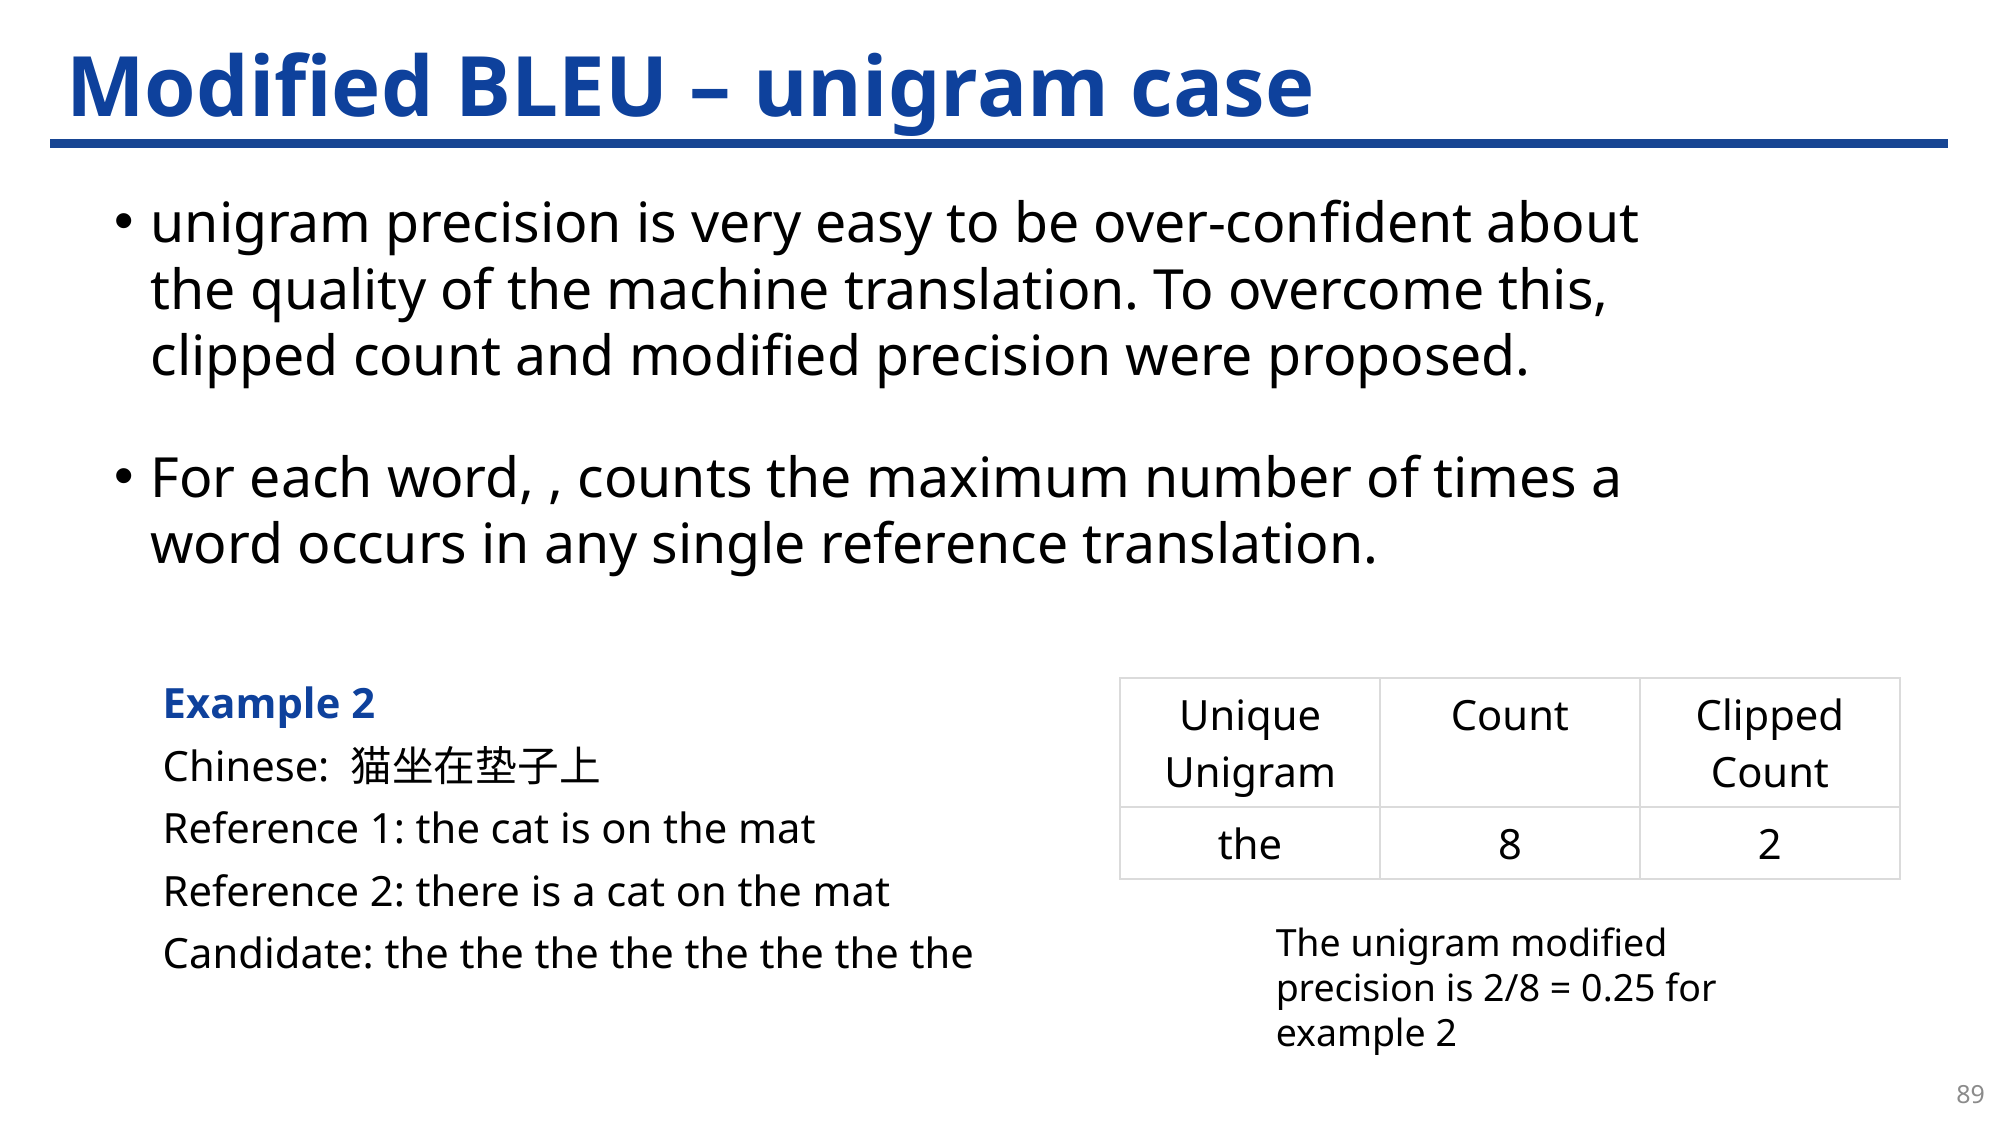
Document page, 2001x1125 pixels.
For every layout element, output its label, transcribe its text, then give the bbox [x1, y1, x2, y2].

table_header Count [1381, 679, 1639, 806]
table_cell the [1121, 808, 1379, 878]
table_header Unique Unigram [1121, 679, 1379, 806]
text_box Example 2 Chinese: 猫坐在垫子上 Reference 1: the cat is on the mat Reference 2: there is a cat on the mat Candidate: the the the the the the the the [147, 669, 1001, 985]
text_box The unigram modified precision is 2/8 = 0.25 for example 2 [1261, 911, 1852, 1062]
table_cell 2 [1641, 808, 1899, 878]
table_cell 8 [1381, 808, 1639, 878]
title Modified BLEU – unigram case [51, 39, 1947, 140]
table_header Clipped Count [1641, 679, 1899, 806]
slide_number 89 [1899, 1065, 2000, 1125]
